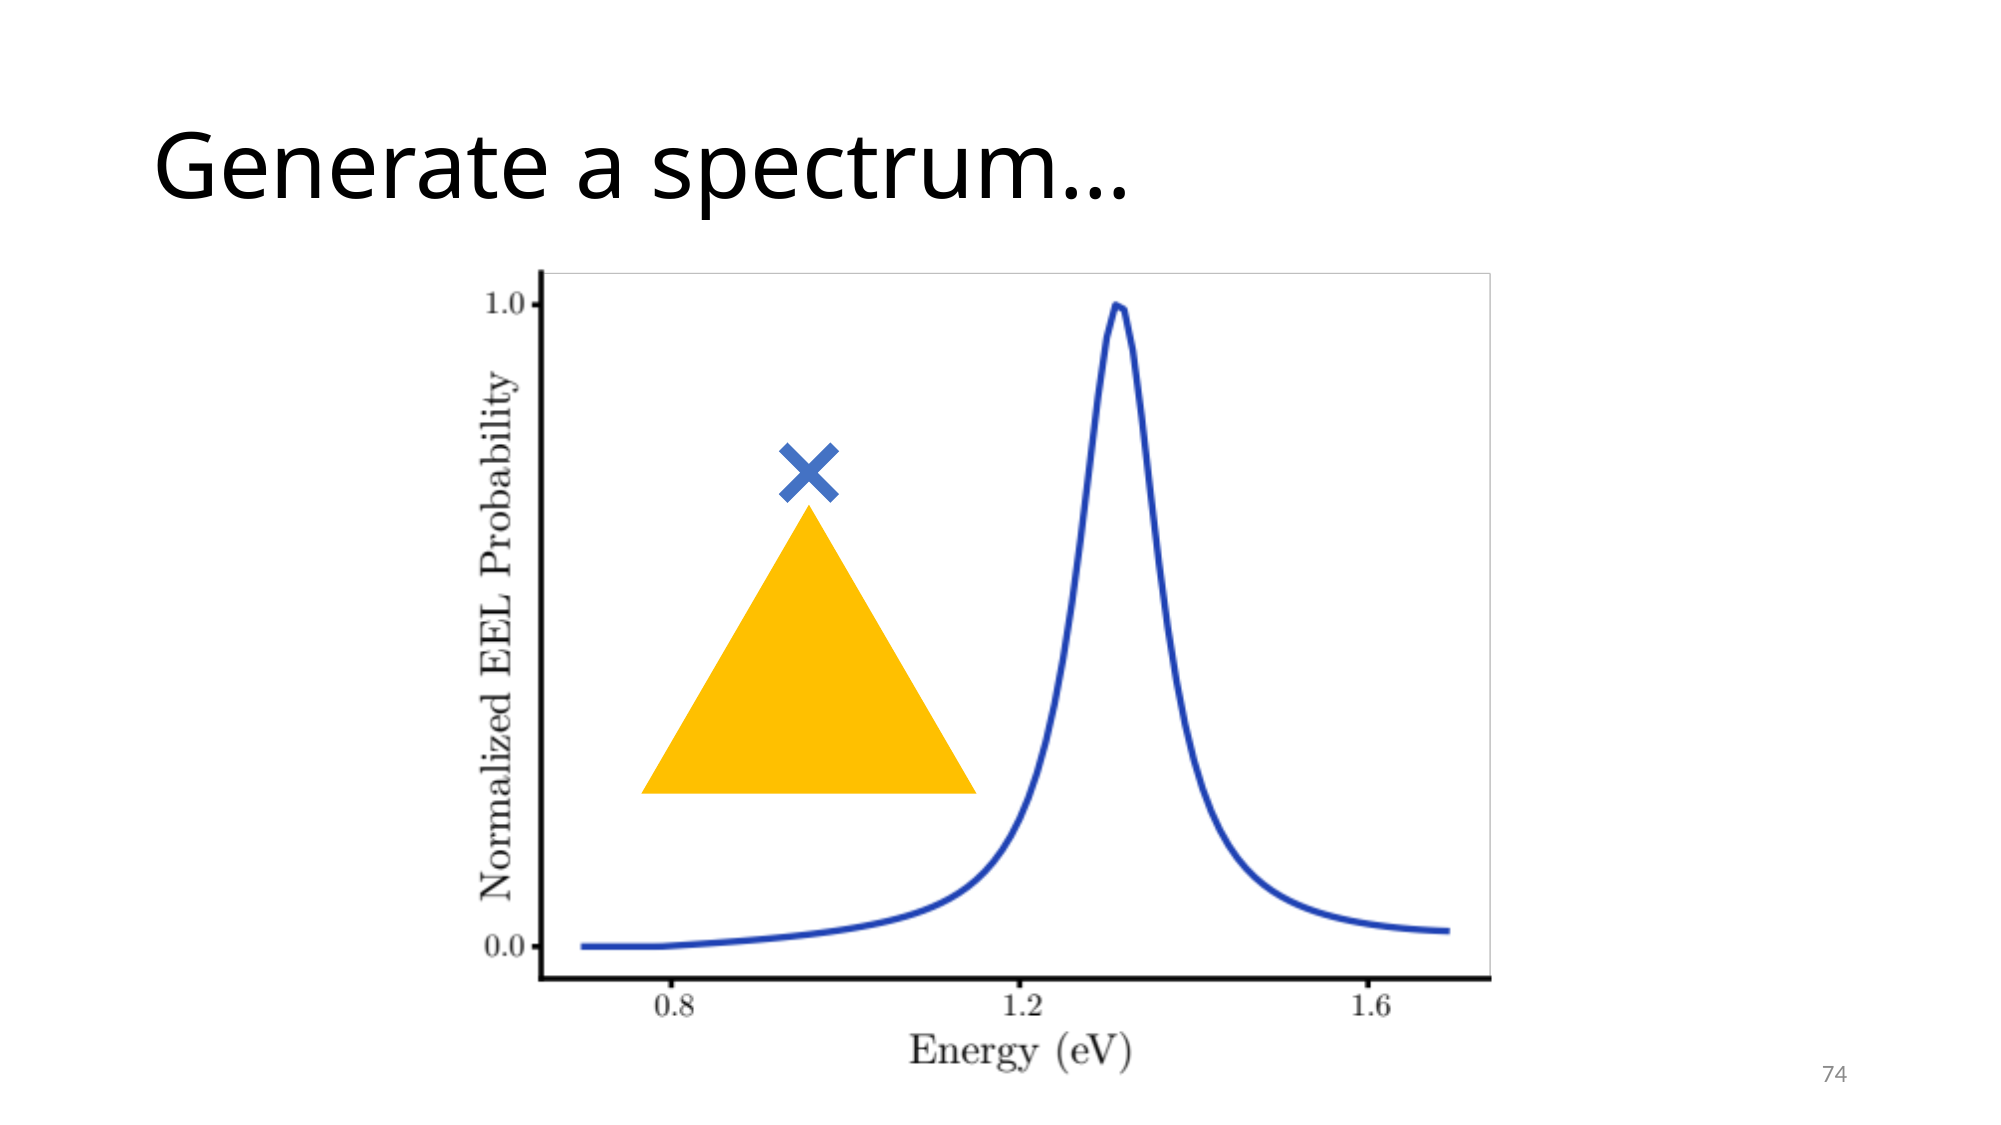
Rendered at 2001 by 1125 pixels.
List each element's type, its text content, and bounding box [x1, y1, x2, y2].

slide_number 73 [1492, 1042, 1863, 1103]
title Generate a spectrum… [137, 59, 1863, 278]
picture [448, 252, 1492, 1103]
